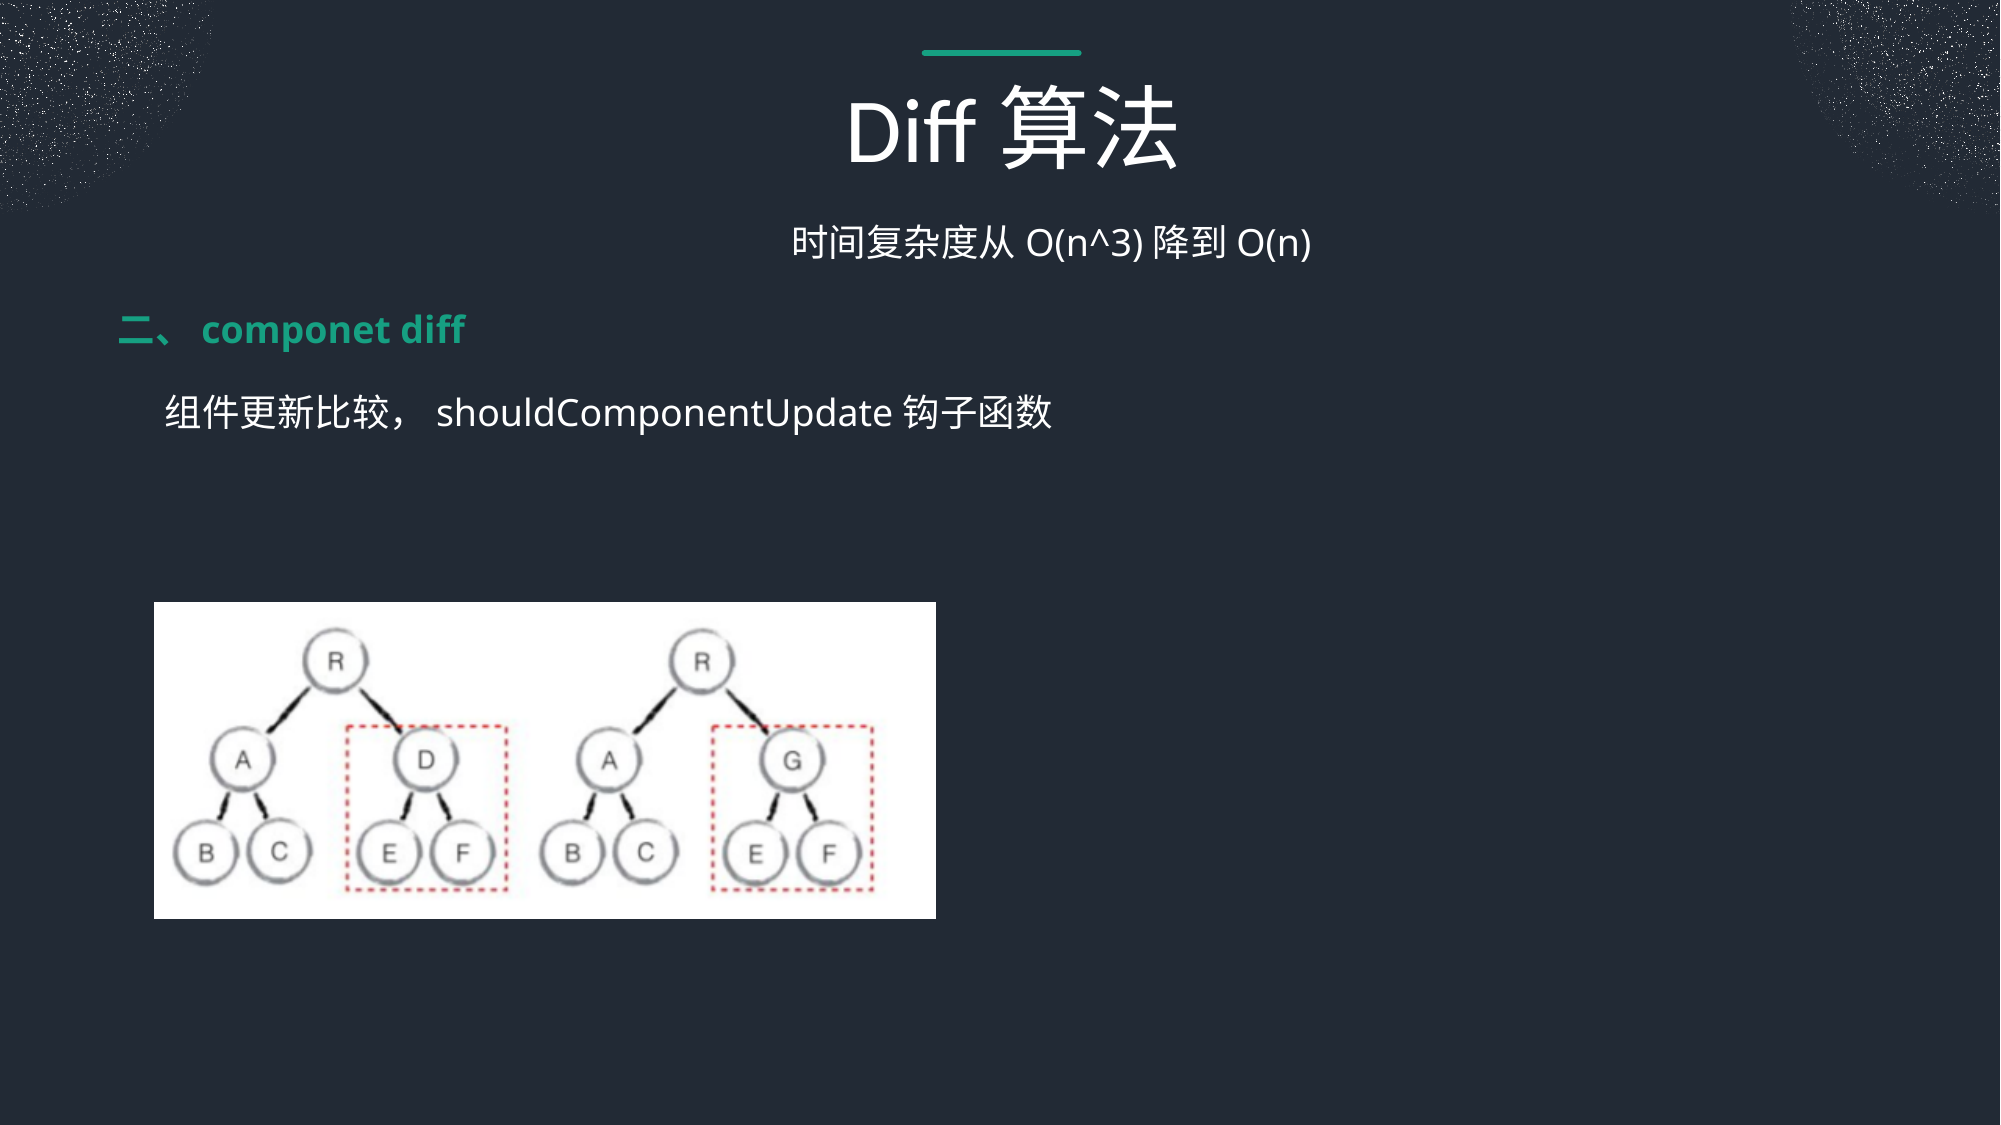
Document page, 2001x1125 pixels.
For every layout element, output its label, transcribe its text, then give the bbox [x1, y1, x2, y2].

text_box 时间复杂度从O(n^3)降到O(n) [776, 231, 1327, 272]
text_box 二、componet diff [102, 298, 1805, 359]
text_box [443, 66, 1581, 231]
picture [154, 602, 936, 919]
text_box 组件更新比较，shouldComponentUpdate钩子函数 [149, 381, 1068, 442]
